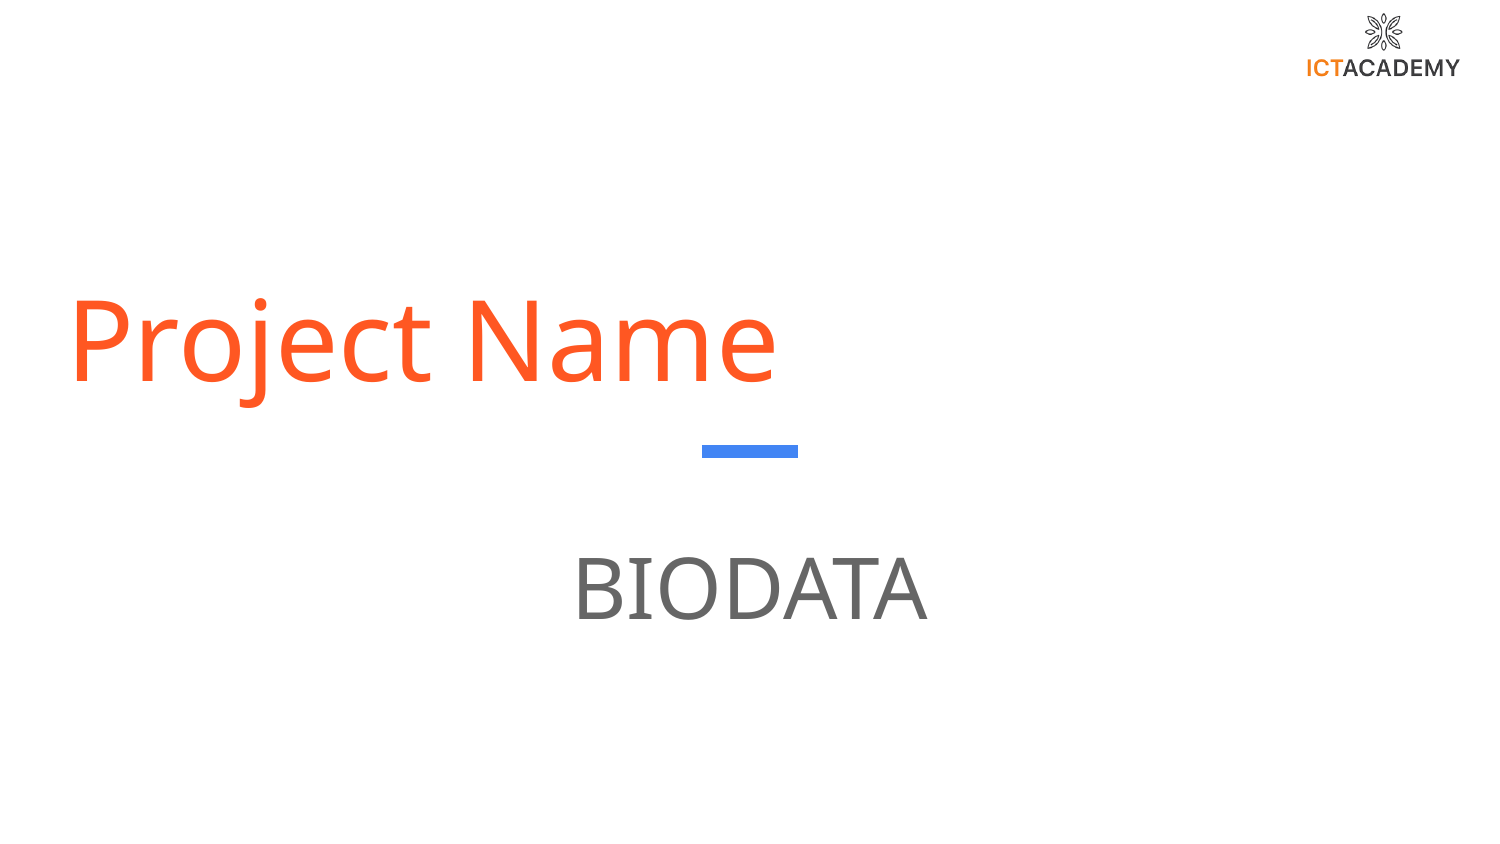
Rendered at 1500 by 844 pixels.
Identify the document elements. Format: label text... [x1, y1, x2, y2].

picture [1273, 5, 1494, 84]
subtitle BIODATA [51, 519, 1449, 640]
title Project Name [51, 97, 1449, 419]
